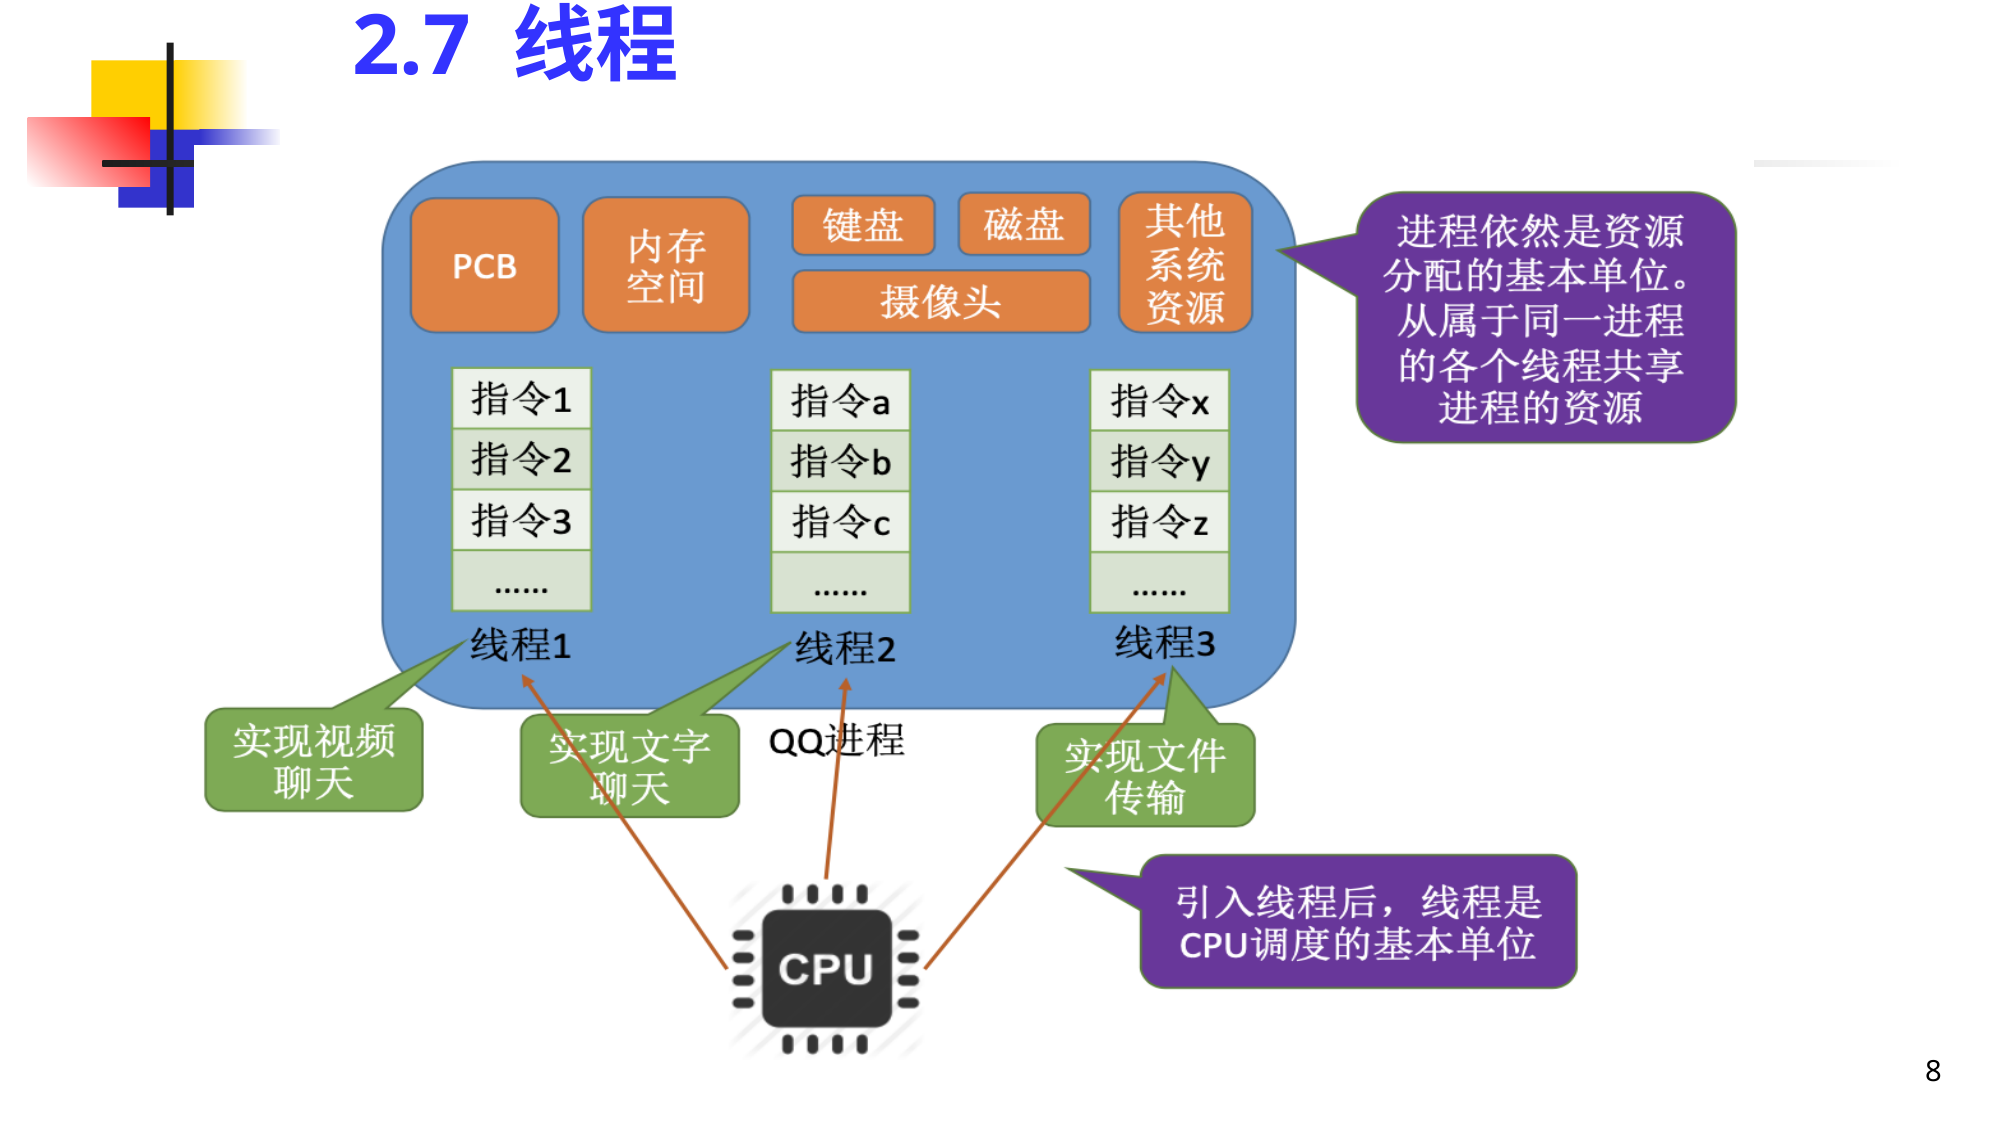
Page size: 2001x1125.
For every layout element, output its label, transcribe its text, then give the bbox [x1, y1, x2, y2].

slide_number 8 [1540, 1023, 1958, 1100]
text_box 2.7 线程 [337, 0, 1189, 99]
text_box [194, 145, 1755, 1062]
